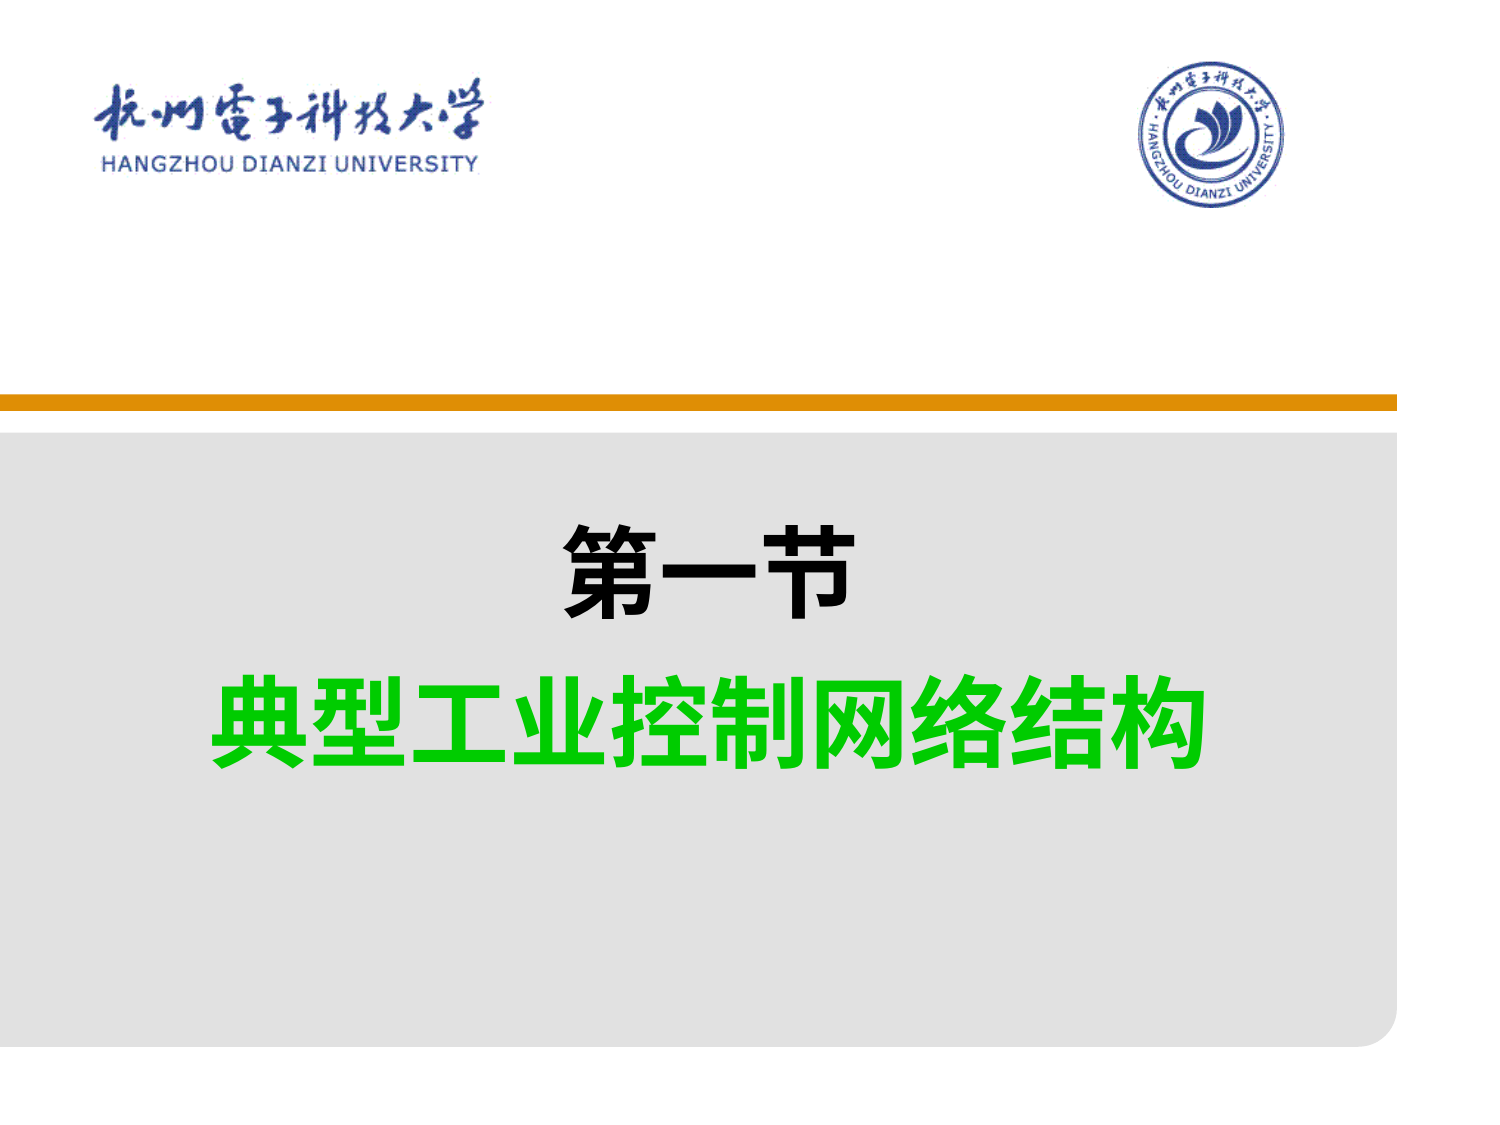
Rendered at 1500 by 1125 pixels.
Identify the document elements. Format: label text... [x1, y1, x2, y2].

picture [71, 50, 521, 206]
picture [1137, 58, 1298, 208]
title 第一节 典型工业控制网络结构 [29, 503, 1377, 906]
